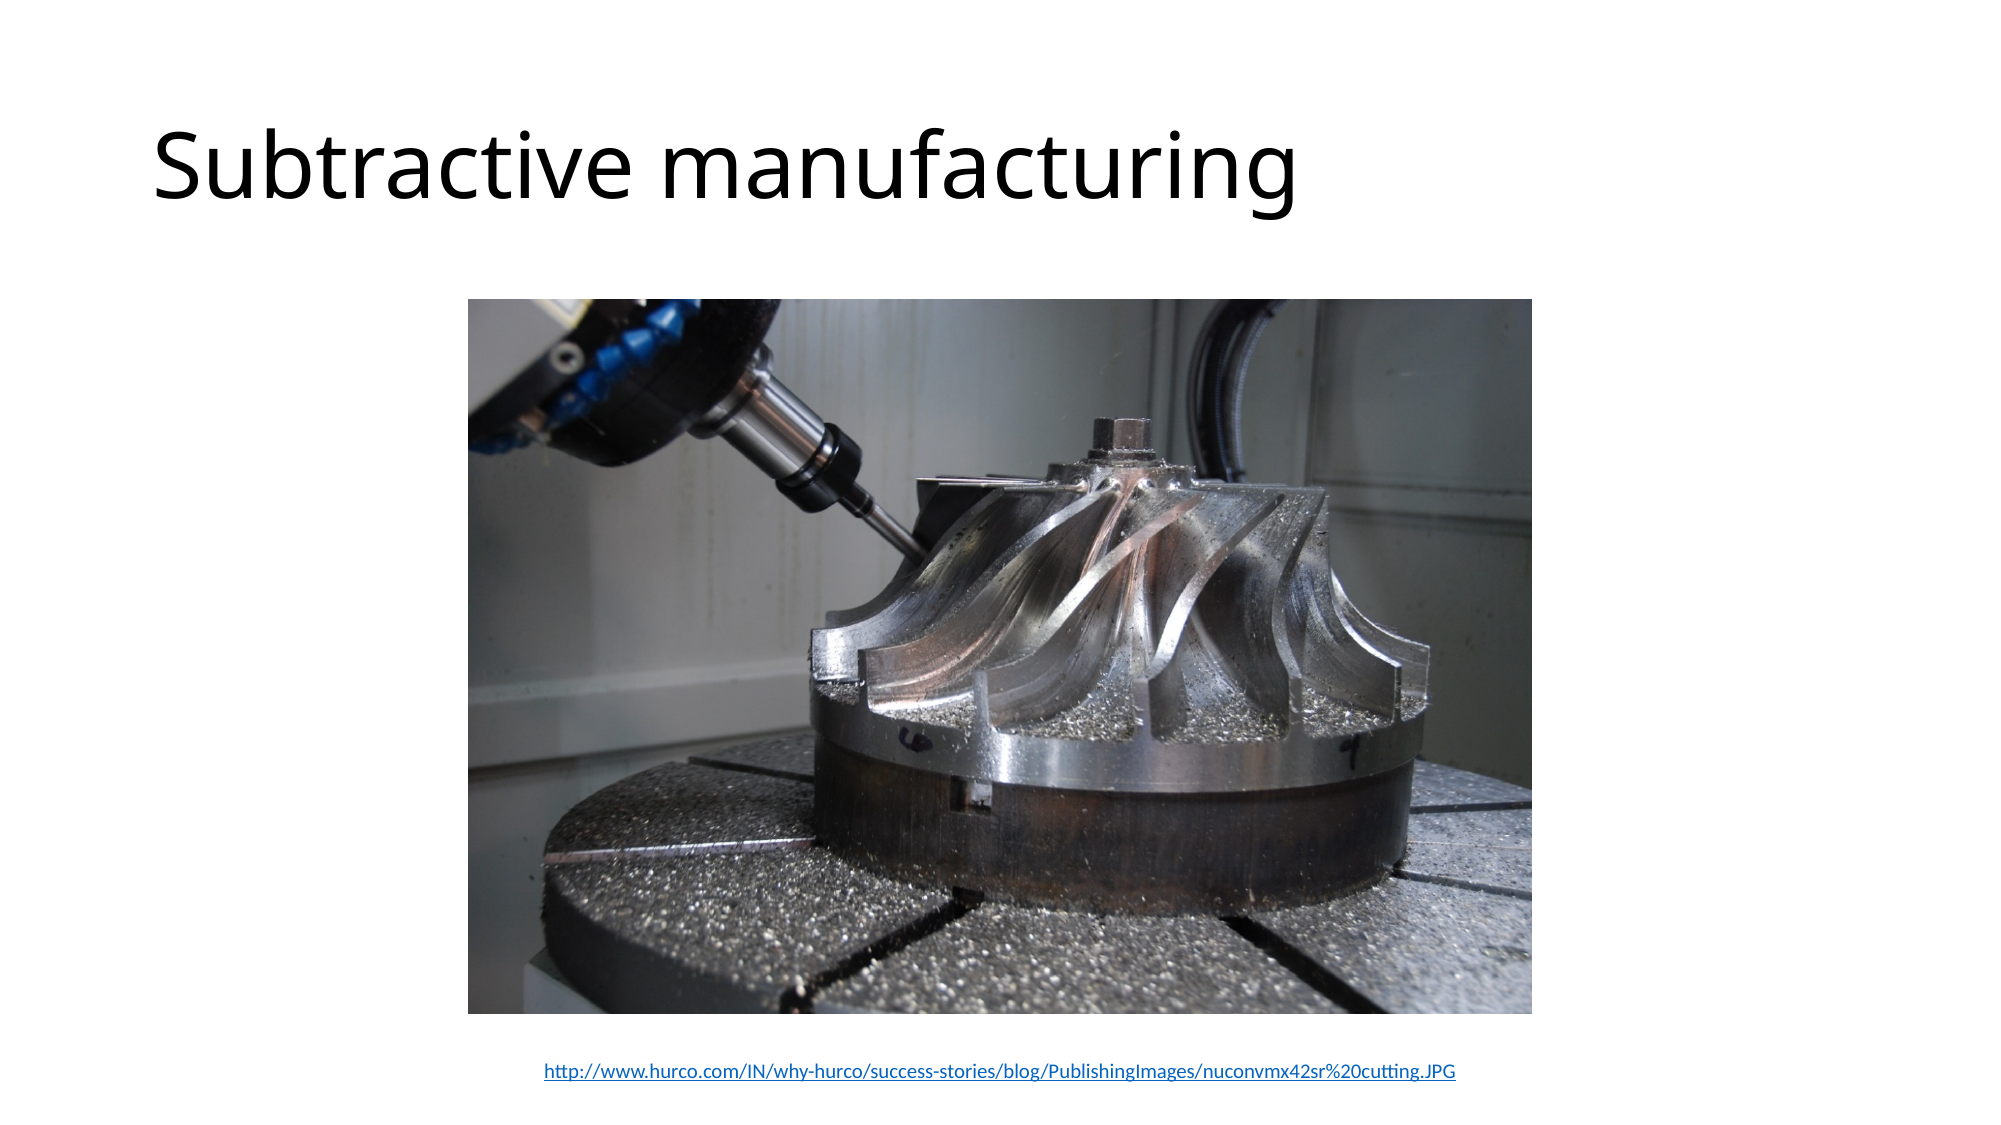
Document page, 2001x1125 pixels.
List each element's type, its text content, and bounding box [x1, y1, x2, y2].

text_box http://www.hurco.com/IN/why-hurco/success-stories/blog/PublishingImages/nuconvmx42sr%20cutting.JPG [529, 1050, 1471, 1090]
title Subtractive manufacturing [137, 59, 1863, 278]
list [468, 299, 1532, 1014]
